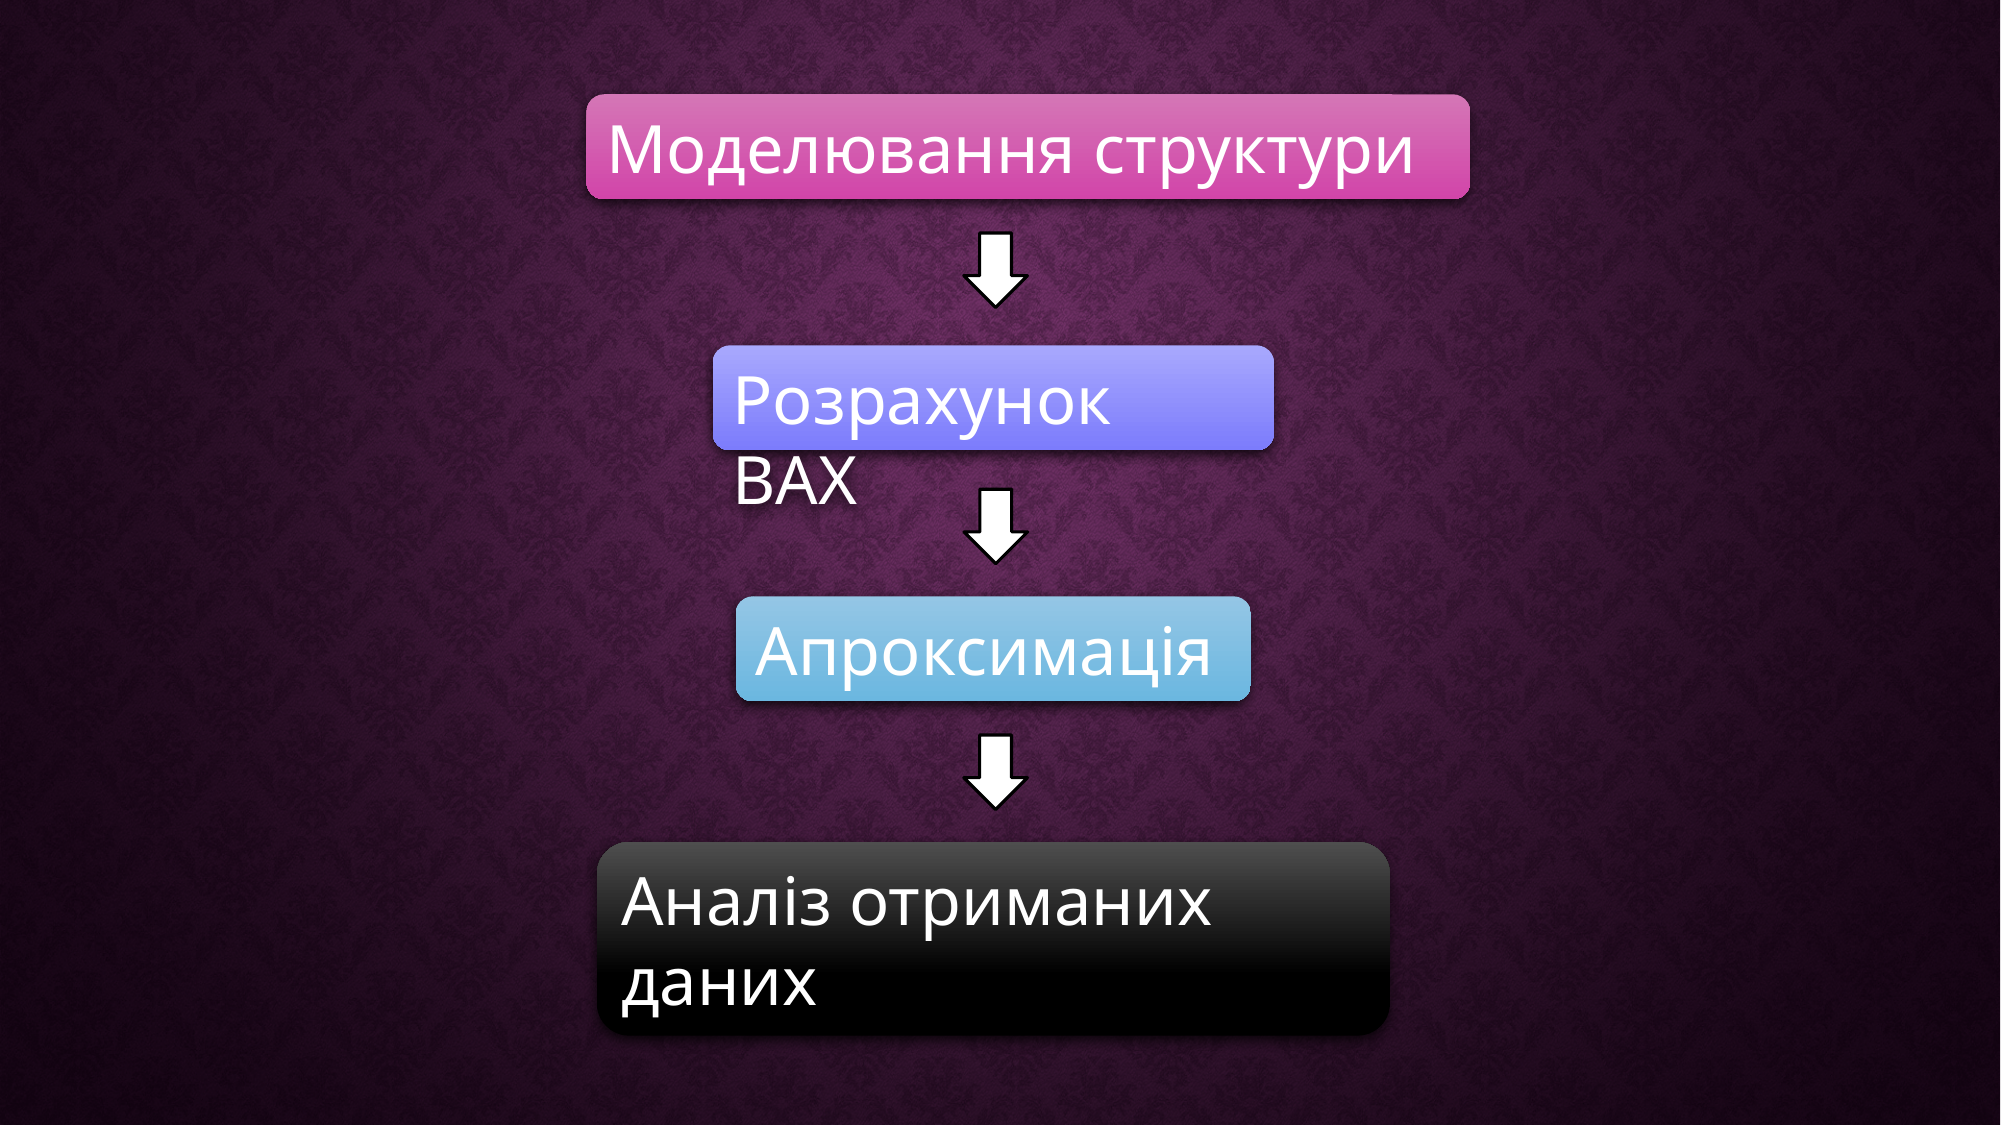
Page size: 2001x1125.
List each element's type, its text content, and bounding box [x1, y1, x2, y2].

text_box [962, 733, 1029, 811]
text_box [962, 231, 1029, 309]
text_box Розрахунок ВАХ [712, 345, 1274, 451]
text_box [962, 487, 1030, 565]
text_box Апроксимація [735, 596, 1252, 702]
text_box Аналіз отриманих даних [596, 841, 1390, 1036]
